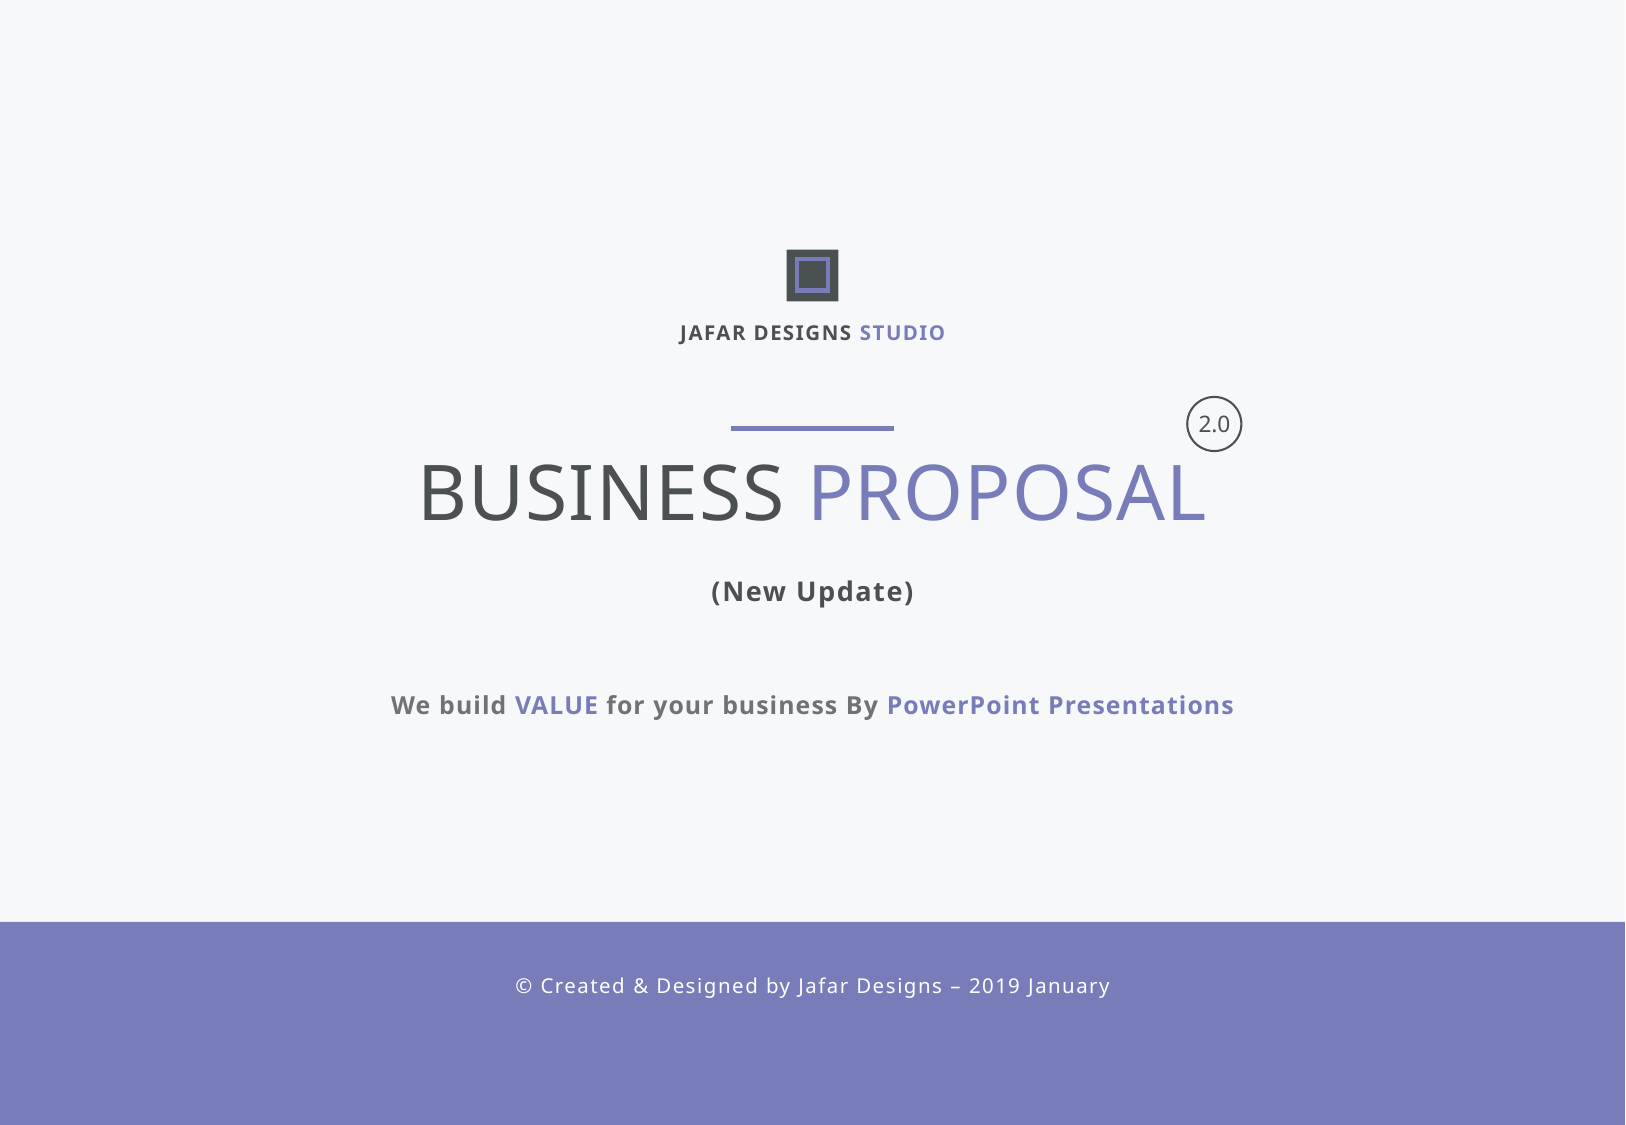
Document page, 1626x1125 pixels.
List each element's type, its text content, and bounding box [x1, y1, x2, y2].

text_box We build VALUE for your business By PowerPoint Presentations [334, 690, 1291, 720]
text_box © Created & Designed by Jafar Designs – 2019 January [334, 973, 1291, 998]
text_box (New Update) [334, 574, 1291, 608]
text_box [1187, 396, 1242, 452]
text_box BUSINESS PROPOSAL [334, 443, 1291, 536]
text_box JAFAR DESIGNS STUDIO [334, 320, 1291, 345]
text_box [786, 249, 839, 302]
text_box [0, 921, 1625, 1125]
